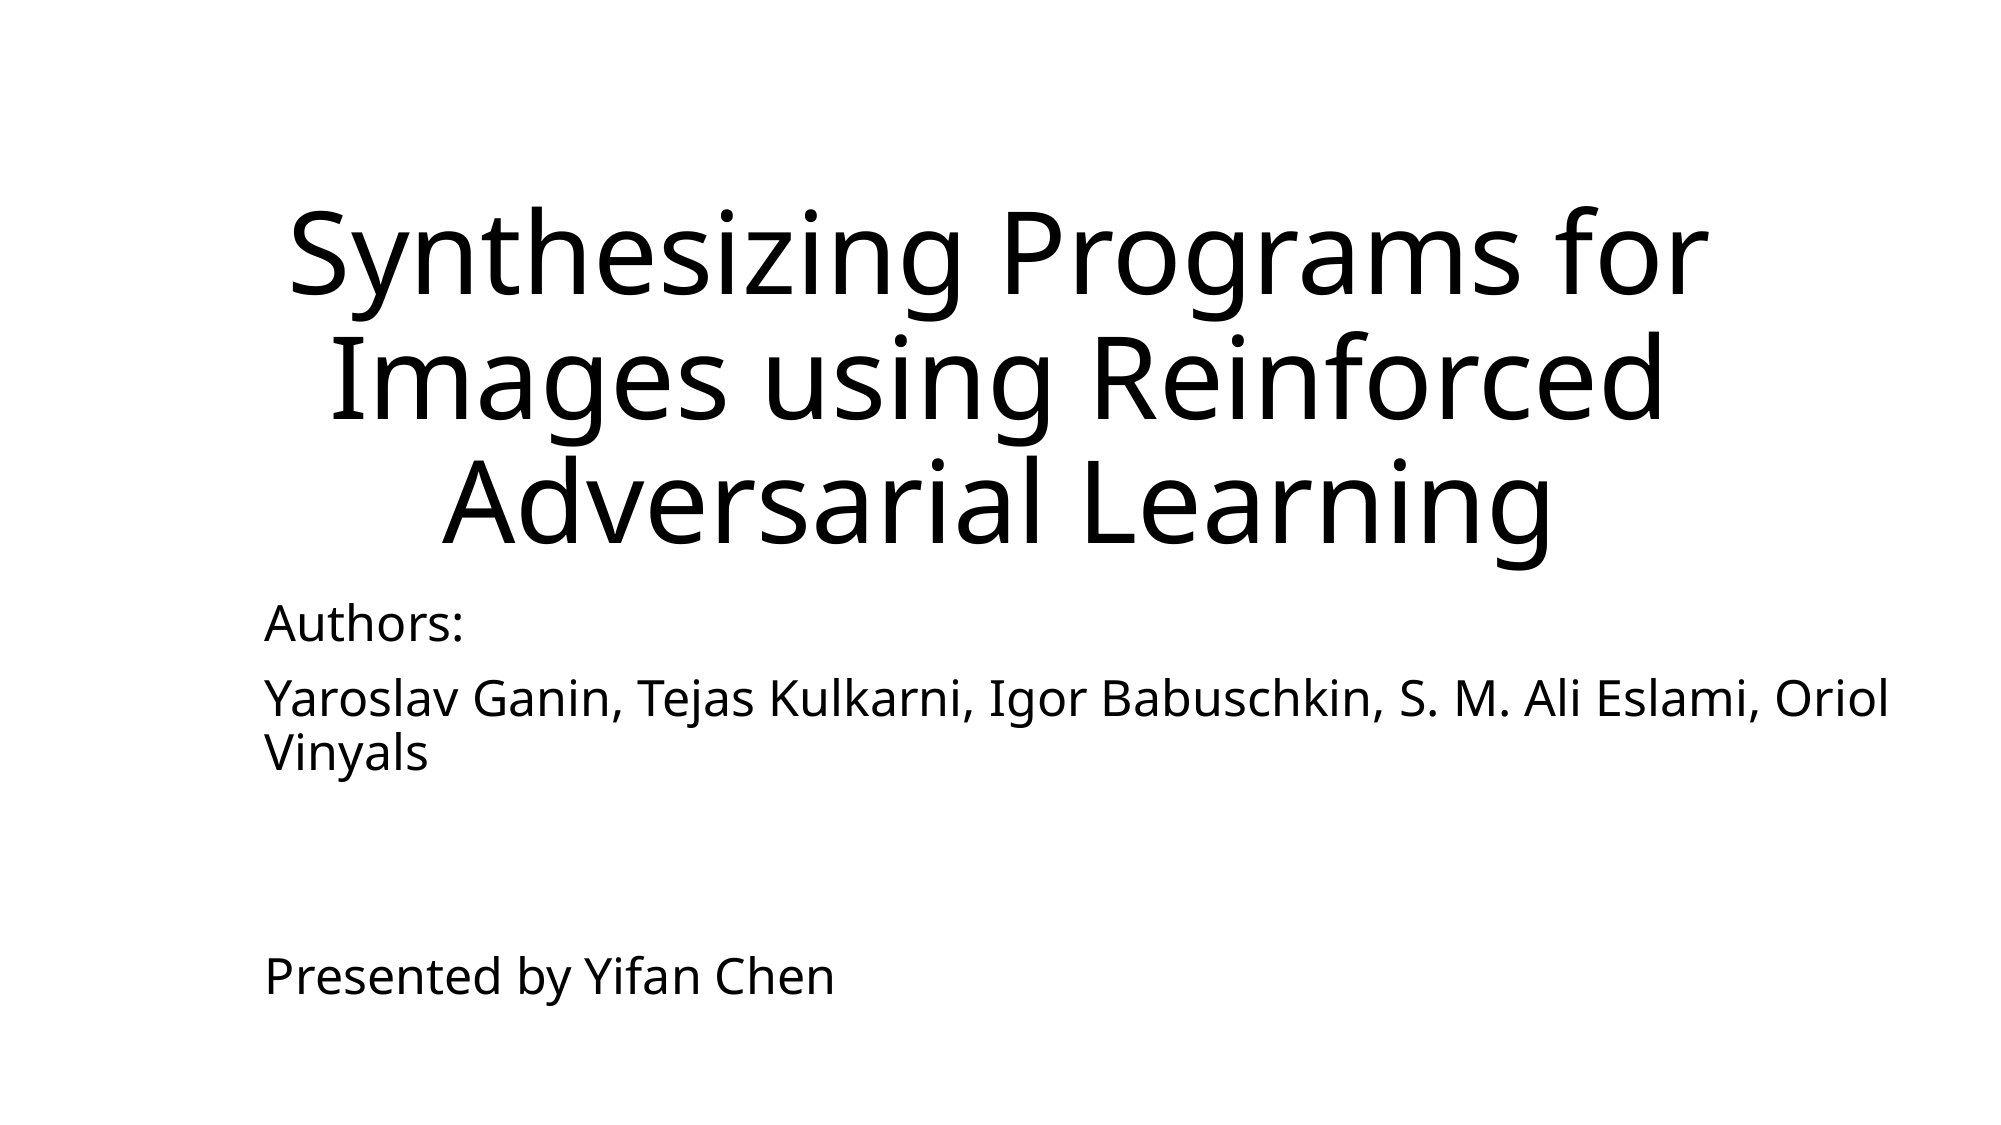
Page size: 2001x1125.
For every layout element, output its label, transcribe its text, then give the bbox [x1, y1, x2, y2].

subtitle Authors: Yaroslav Ganin, Tejas Kulkarni, Igor Babuschkin, S. M. Ali Eslami, Oriol Vinyals Presented by Yifan Chen [249, 590, 2000, 1062]
title Synthesizing Programs for Images using Reinforced Adversarial Learning [249, 184, 1750, 576]
